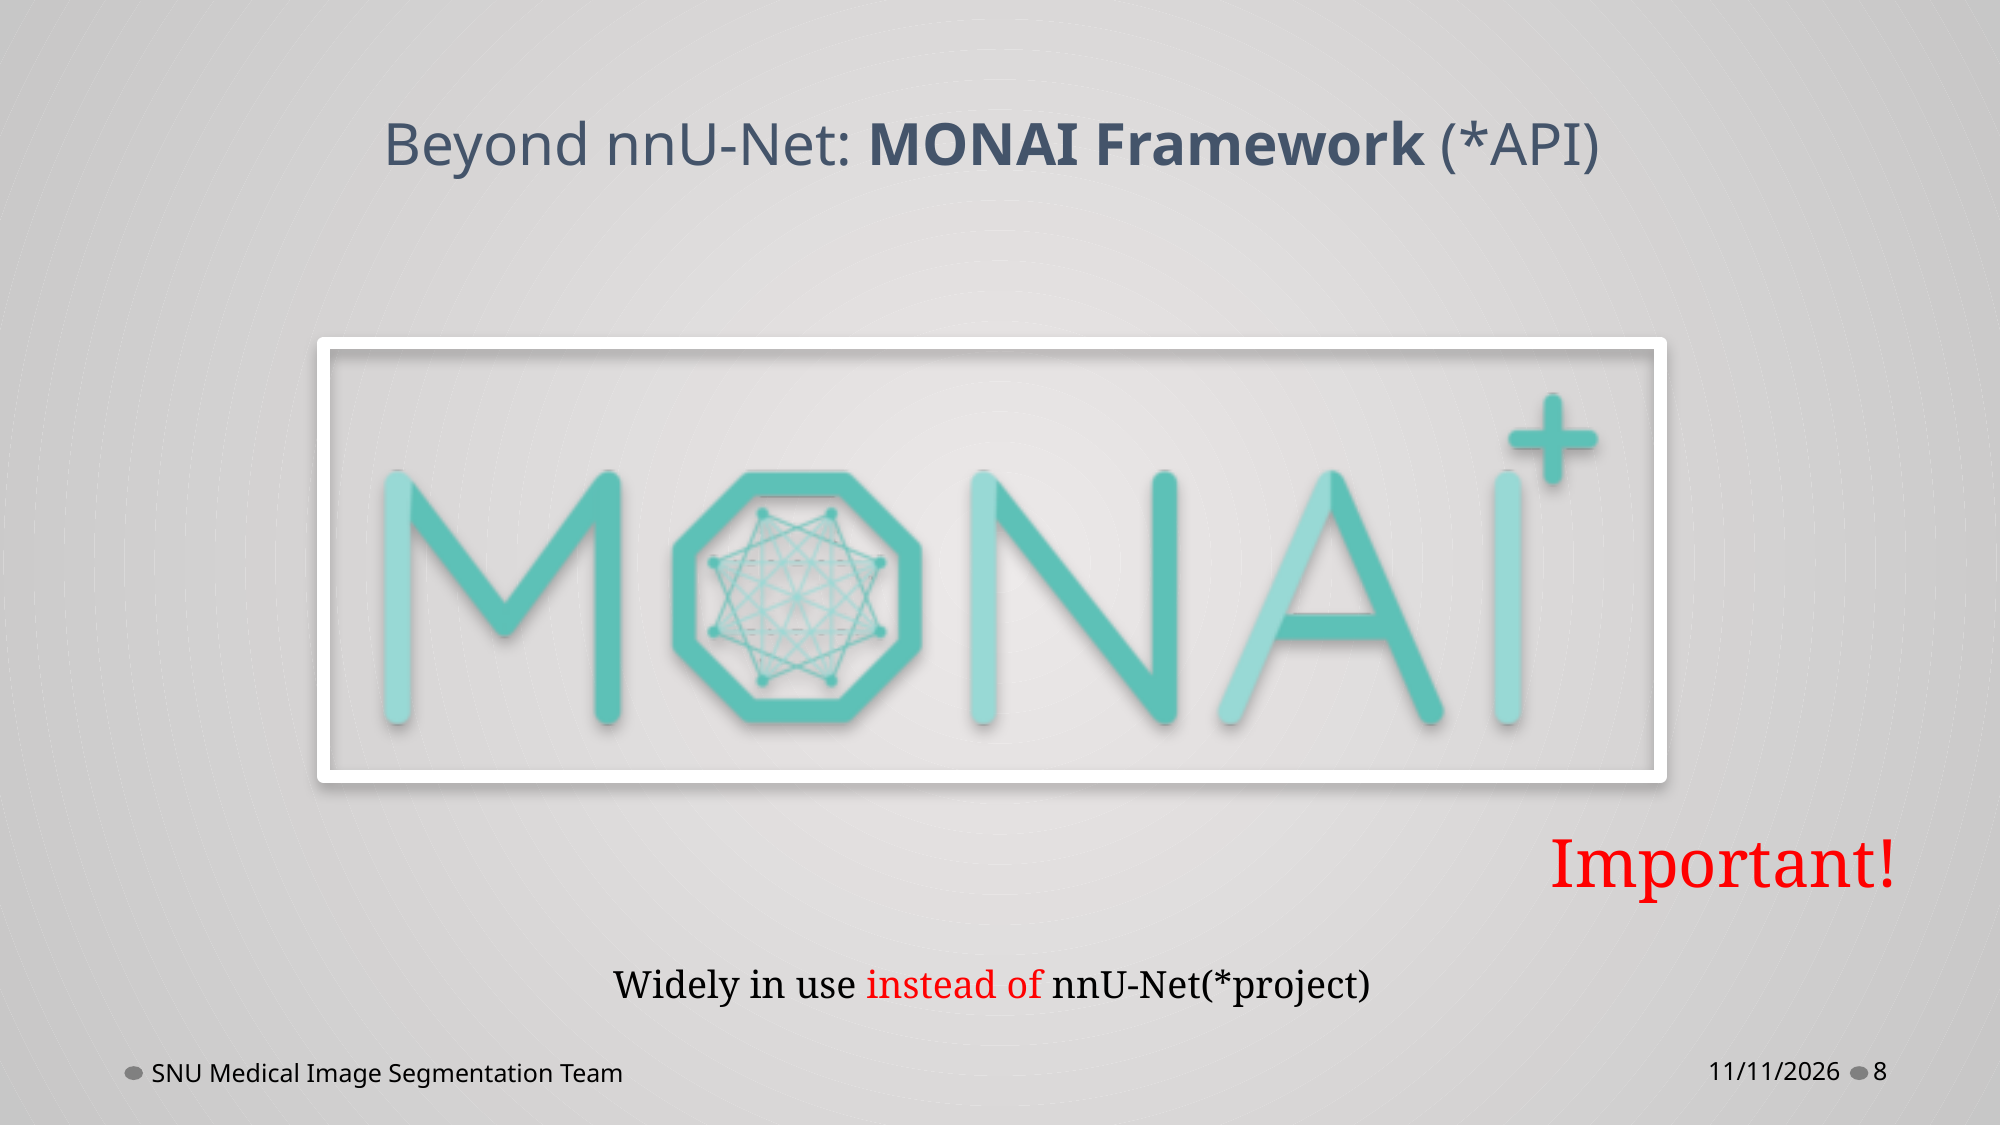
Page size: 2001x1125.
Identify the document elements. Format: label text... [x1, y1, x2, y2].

picture [329, 349, 1655, 771]
slide_number 8 [1868, 1042, 1992, 1103]
footer SNU Medical Image Segmentation Team [144, 1042, 768, 1103]
list Widely in use instead of nnU-Net(*project) [367, 953, 1617, 1041]
text_box Important! [1535, 813, 1930, 909]
title Beyond nnU-Net: MONAI Framework (*API) [367, 37, 1617, 185]
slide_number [1391, 1042, 1849, 1103]
